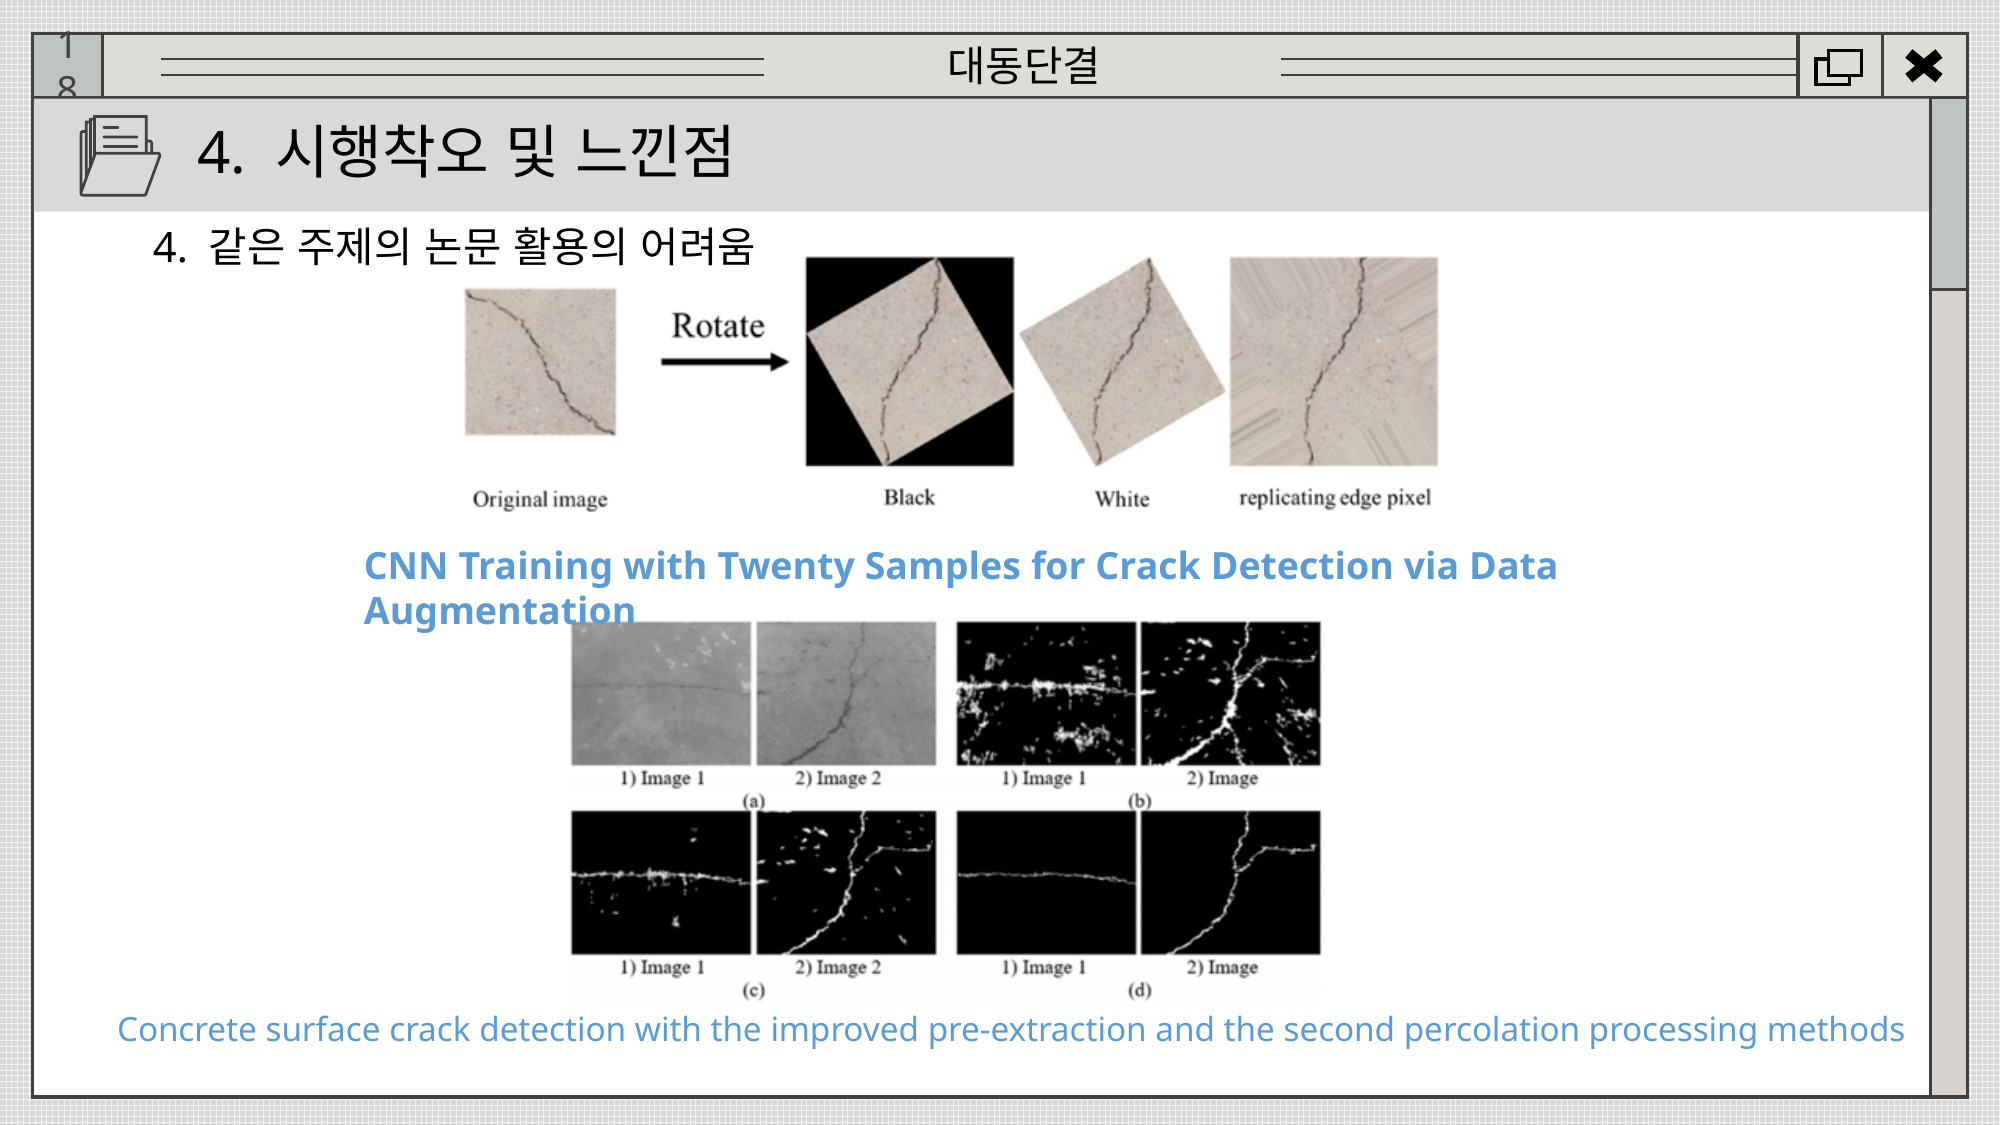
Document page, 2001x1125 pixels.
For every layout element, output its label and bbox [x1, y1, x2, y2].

picture [555, 609, 1340, 1010]
picture [447, 238, 1448, 529]
text_box [79, 115, 162, 197]
text_box [32, 33, 1968, 1097]
text_box [1968, 996, 2000, 1057]
